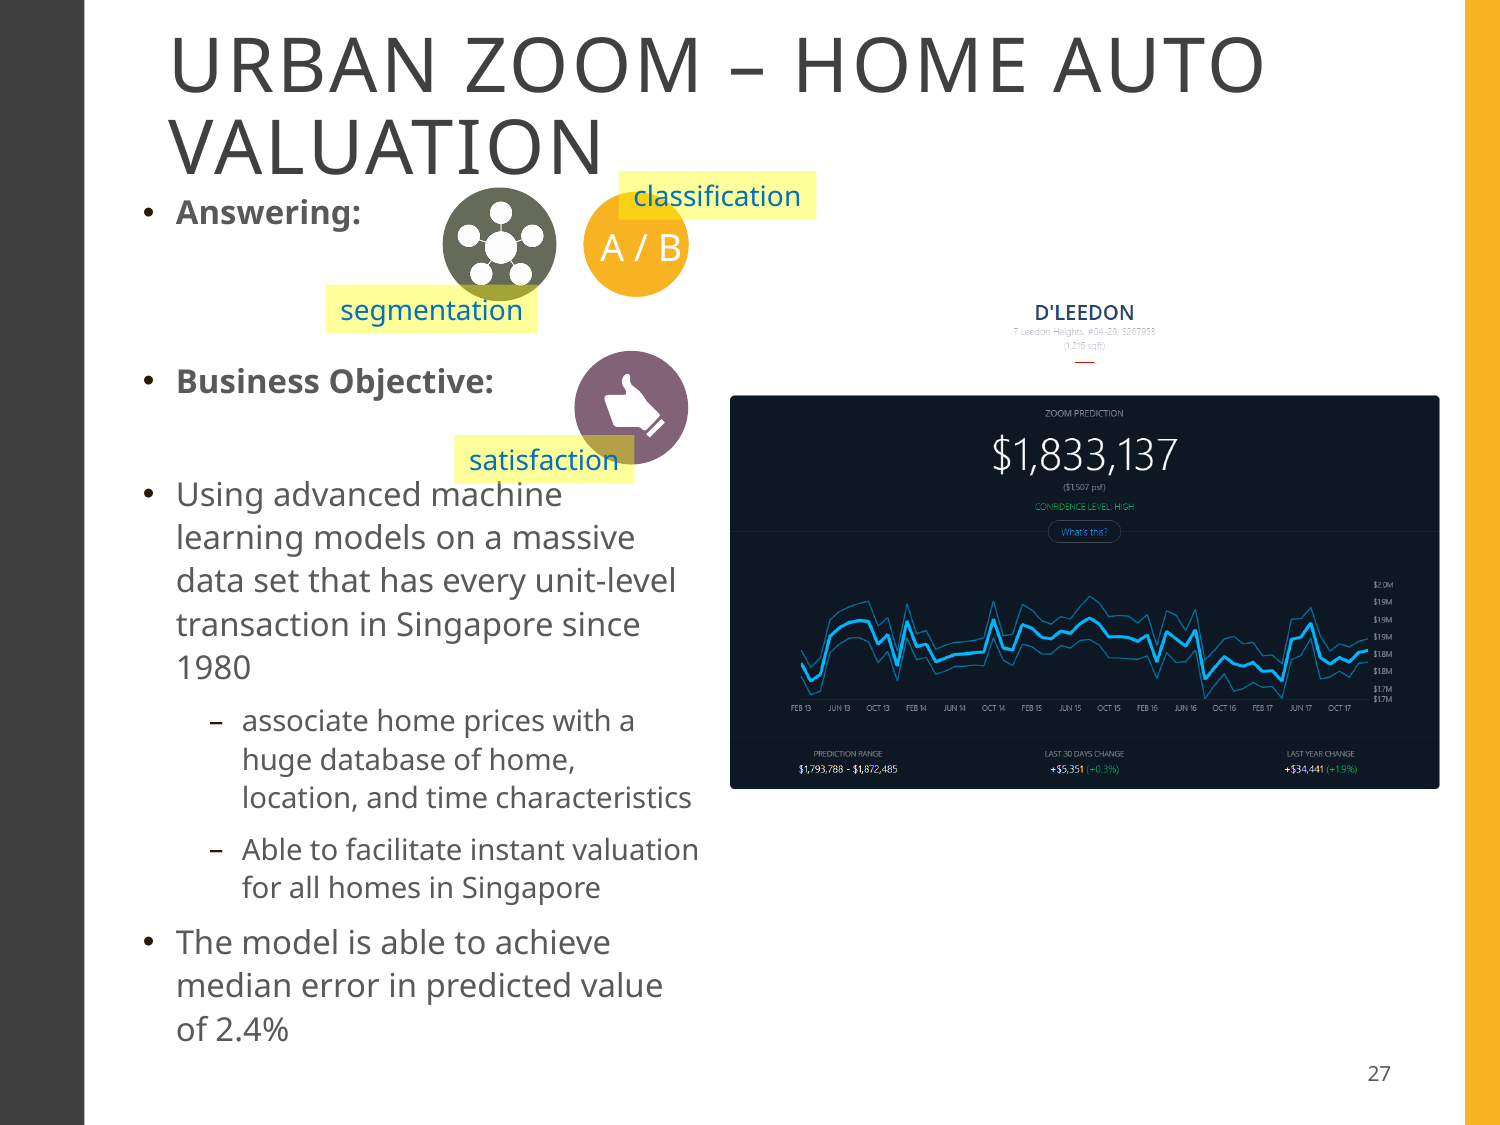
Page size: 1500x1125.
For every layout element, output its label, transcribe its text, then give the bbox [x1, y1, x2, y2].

text_box satisfaction [454, 435, 635, 484]
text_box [574, 350, 689, 465]
slide_number 27 [1059, 1045, 1407, 1103]
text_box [442, 187, 557, 302]
picture [716, 289, 1446, 795]
text_box segmentation [325, 284, 539, 333]
text_box classification [618, 171, 817, 220]
list Answering: Business Objective: Using advanced machine learning models on a massive data set that has every unit-level transaction in Singapore since 1980 associate home prices with a huge database of home, location, and time characteristics Able to facilitate instant valuation for all homes in Singapore The model is able to achieve median error in predicted value of 2.4% [127, 180, 717, 1103]
title Urban zoom – home auto valuation [154, 19, 1407, 199]
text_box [579, 187, 699, 302]
